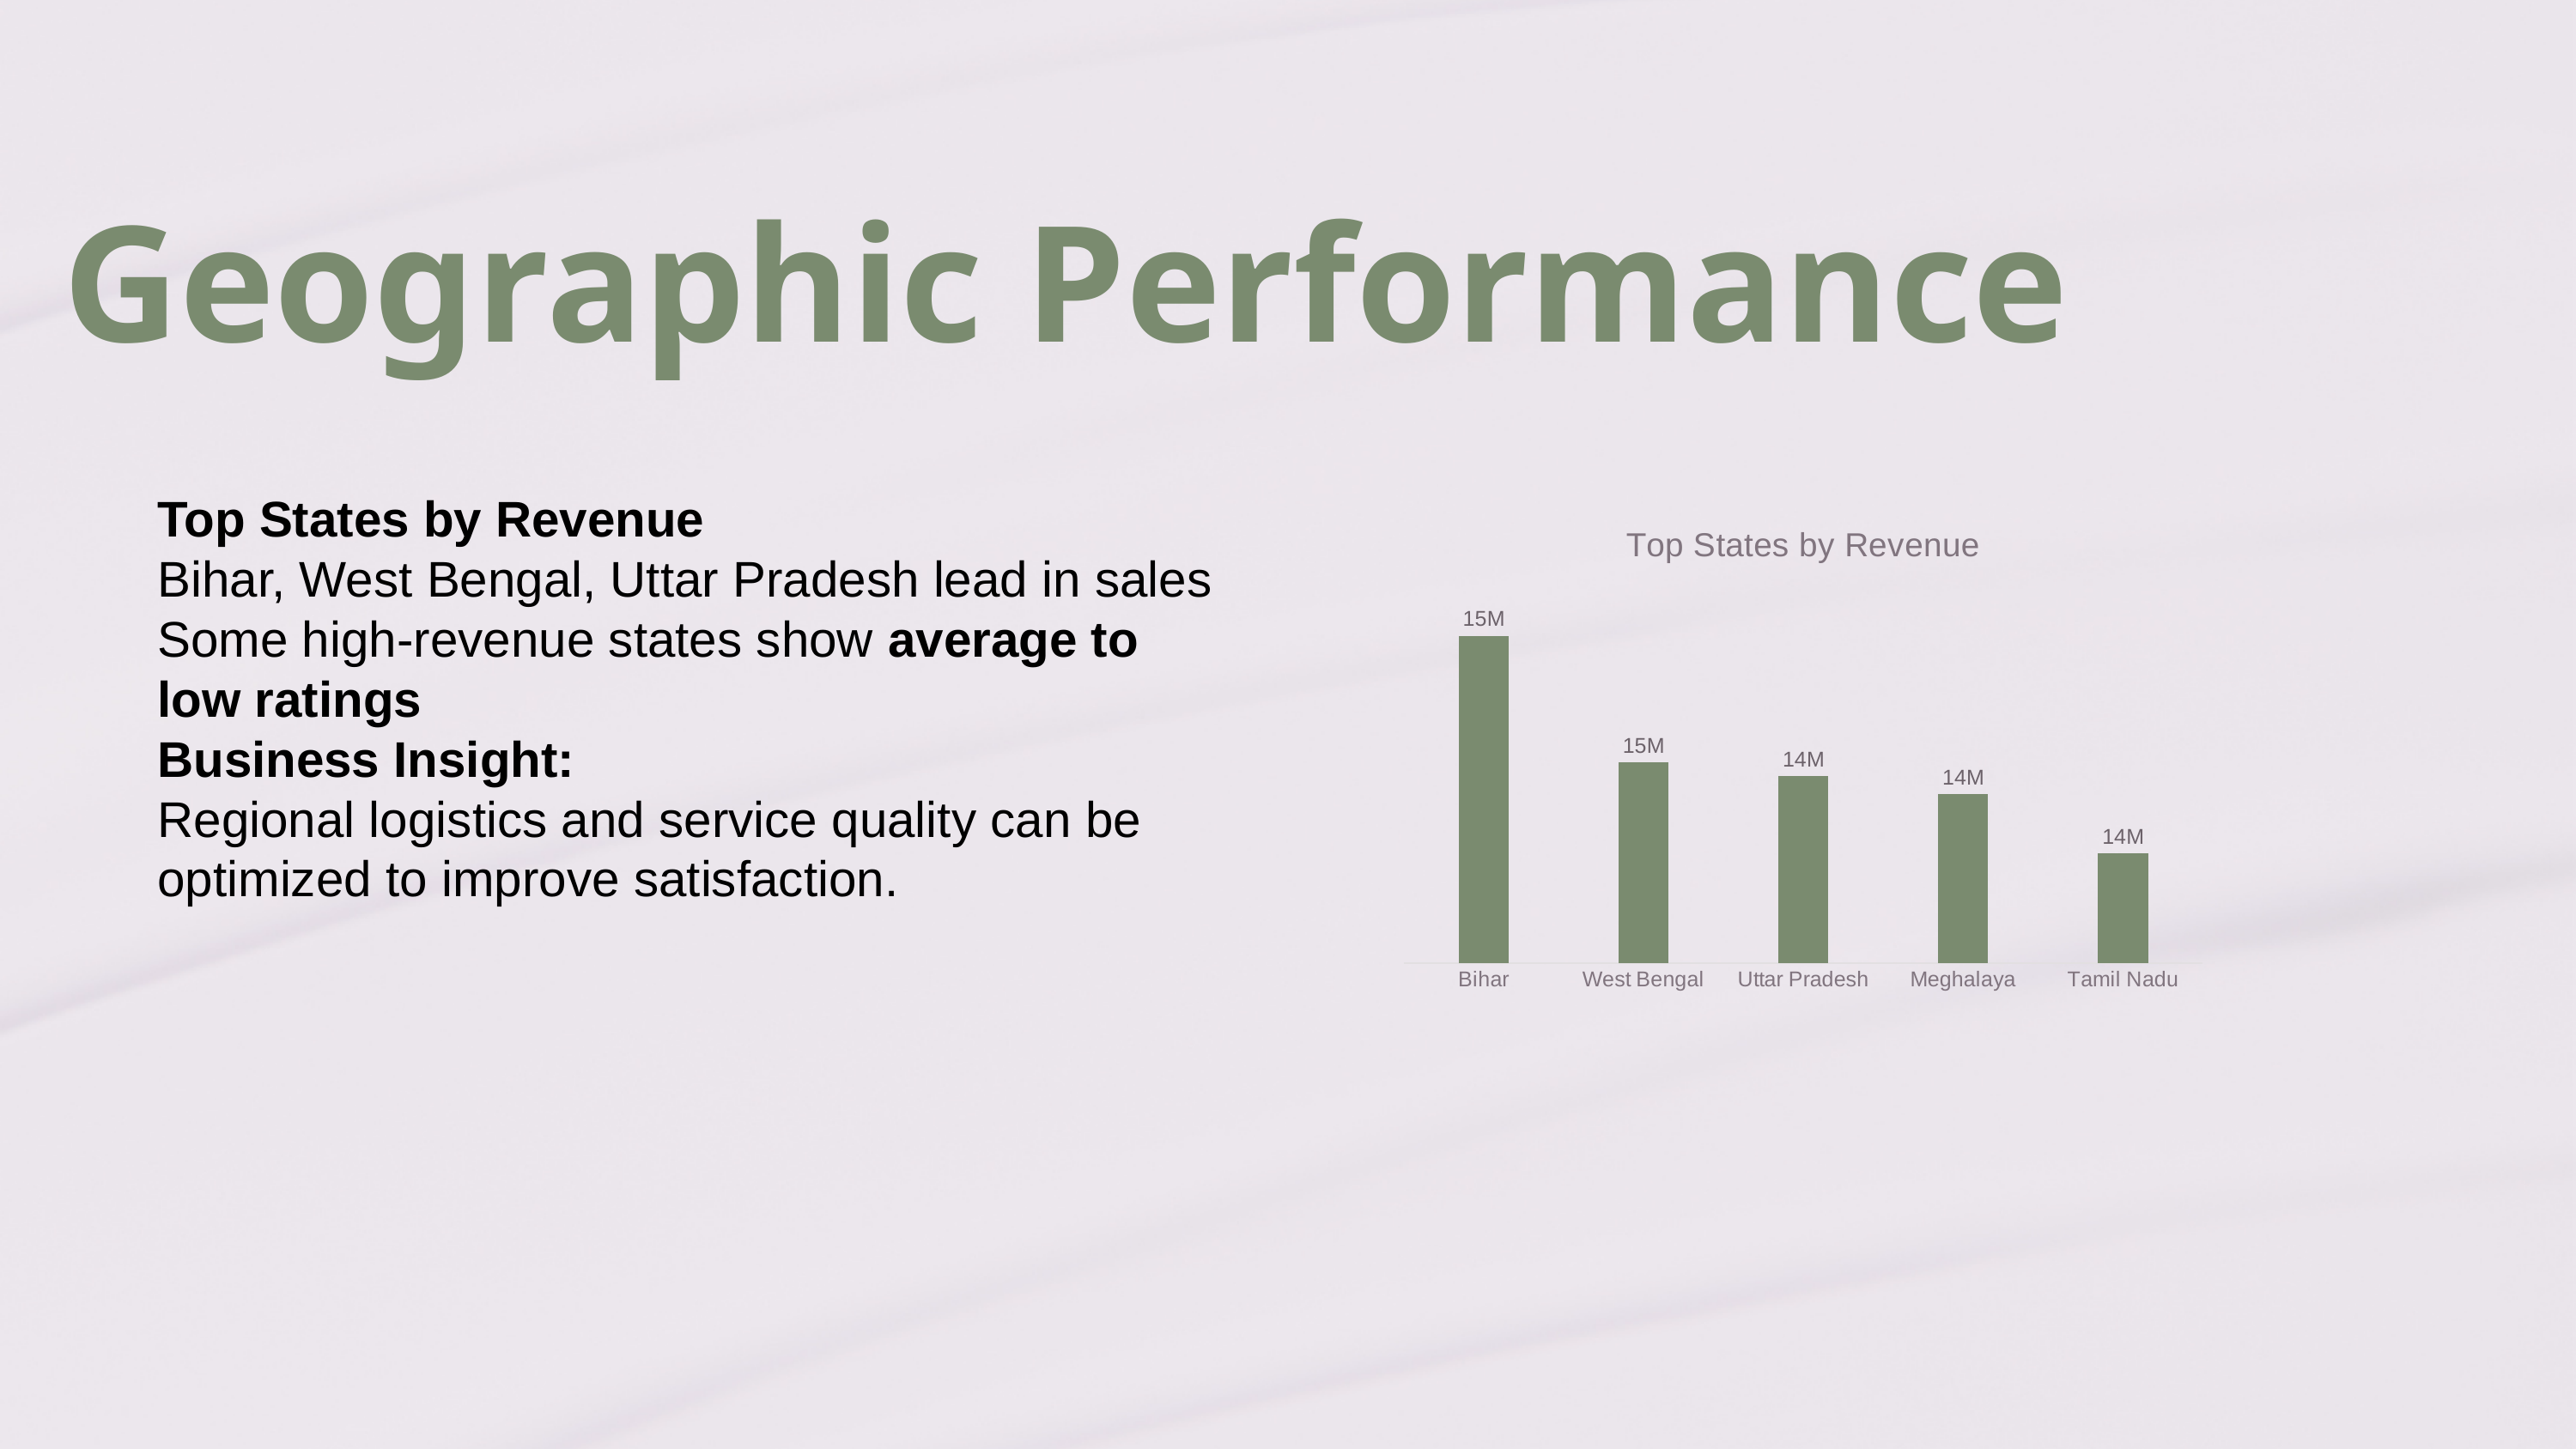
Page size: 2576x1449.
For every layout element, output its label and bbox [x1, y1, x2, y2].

chart [1387, 499, 2221, 1002]
picture [0, 0, 2576, 1449]
